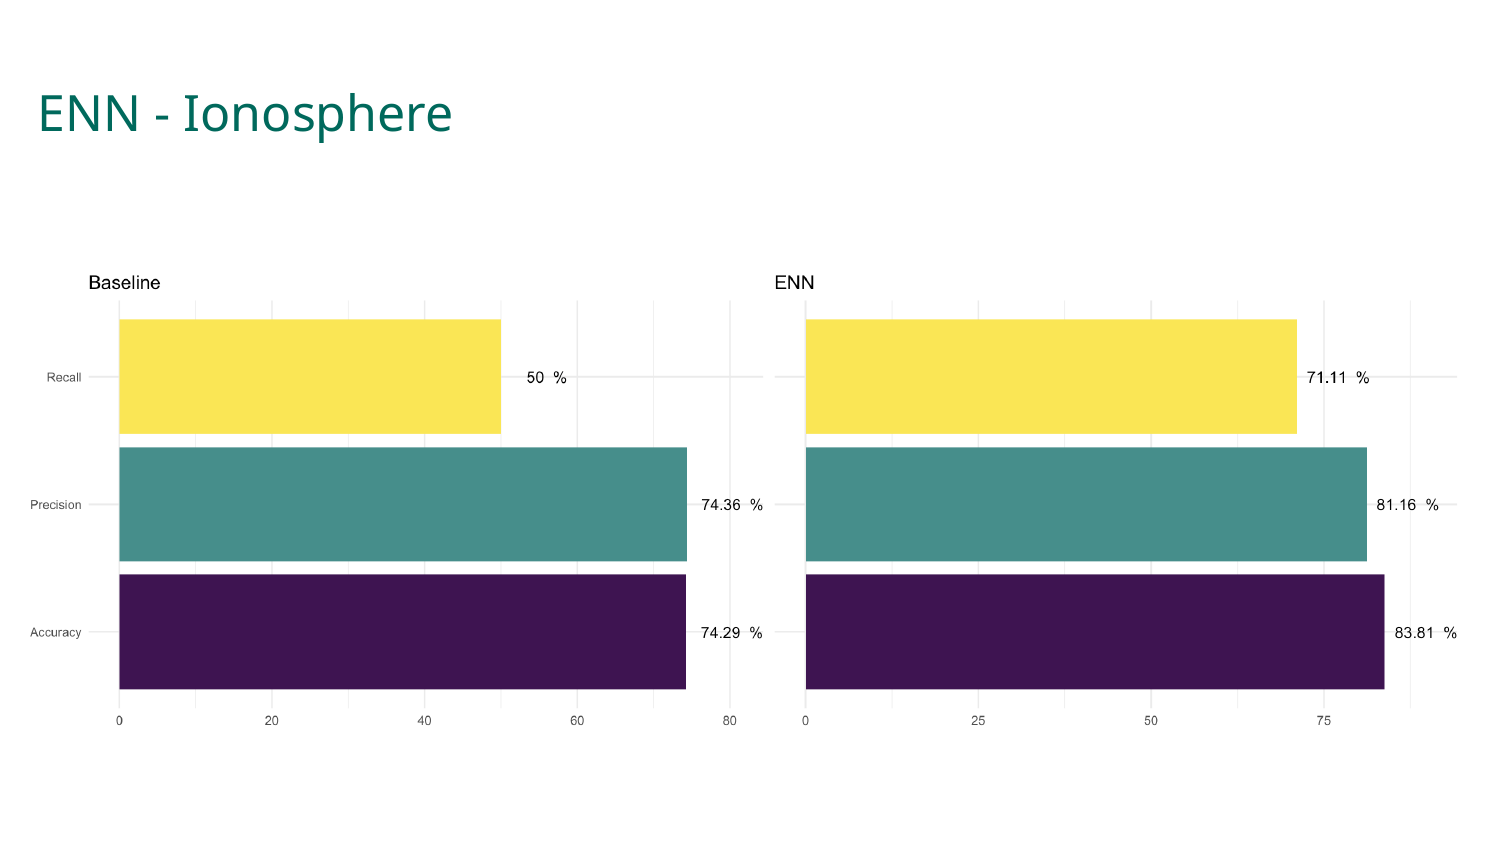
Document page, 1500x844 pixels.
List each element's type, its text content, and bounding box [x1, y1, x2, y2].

picture [22, 267, 1465, 736]
title ENN - Ionosphere [22, 66, 1150, 208]
